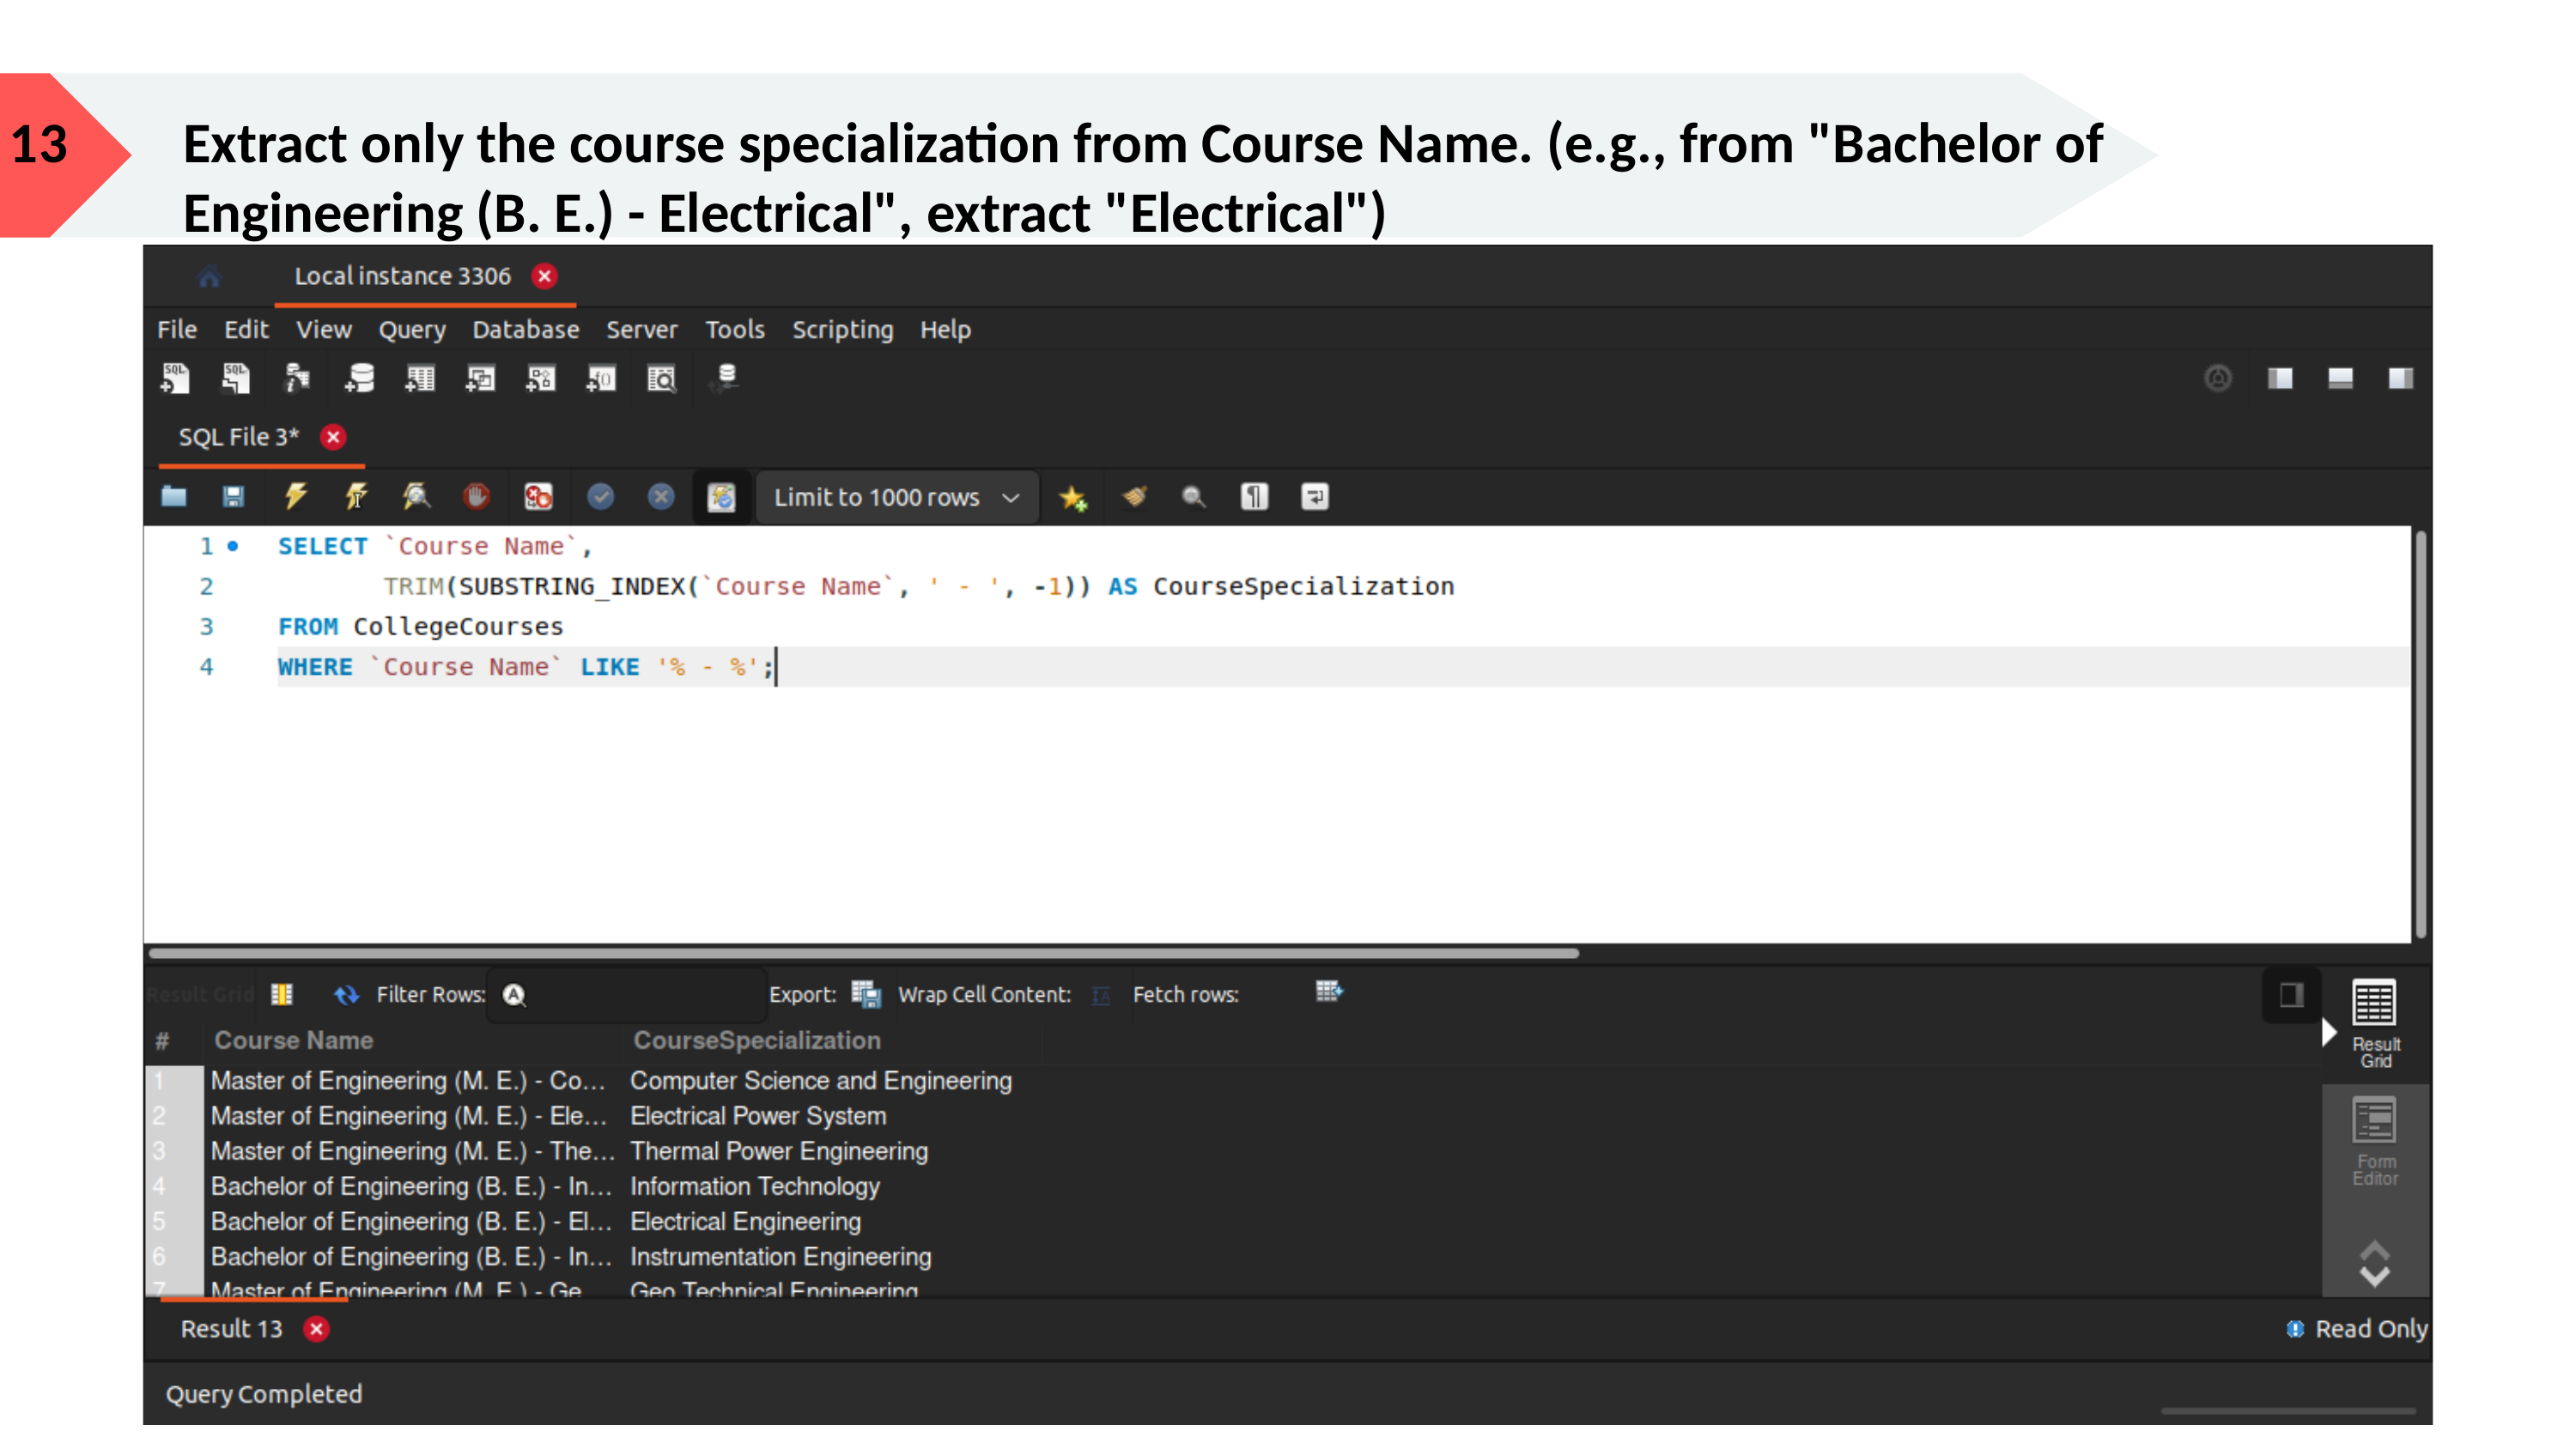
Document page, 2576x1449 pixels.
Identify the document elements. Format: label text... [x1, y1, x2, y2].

title Extract only the course specialization from Course Name. (e.g., from "Bachelor of Engineering (B. E.) - Electrical", extract "Electrical") [143, 98, 2433, 244]
text_box 13 [7, 104, 72, 175]
picture [143, 244, 2433, 1425]
